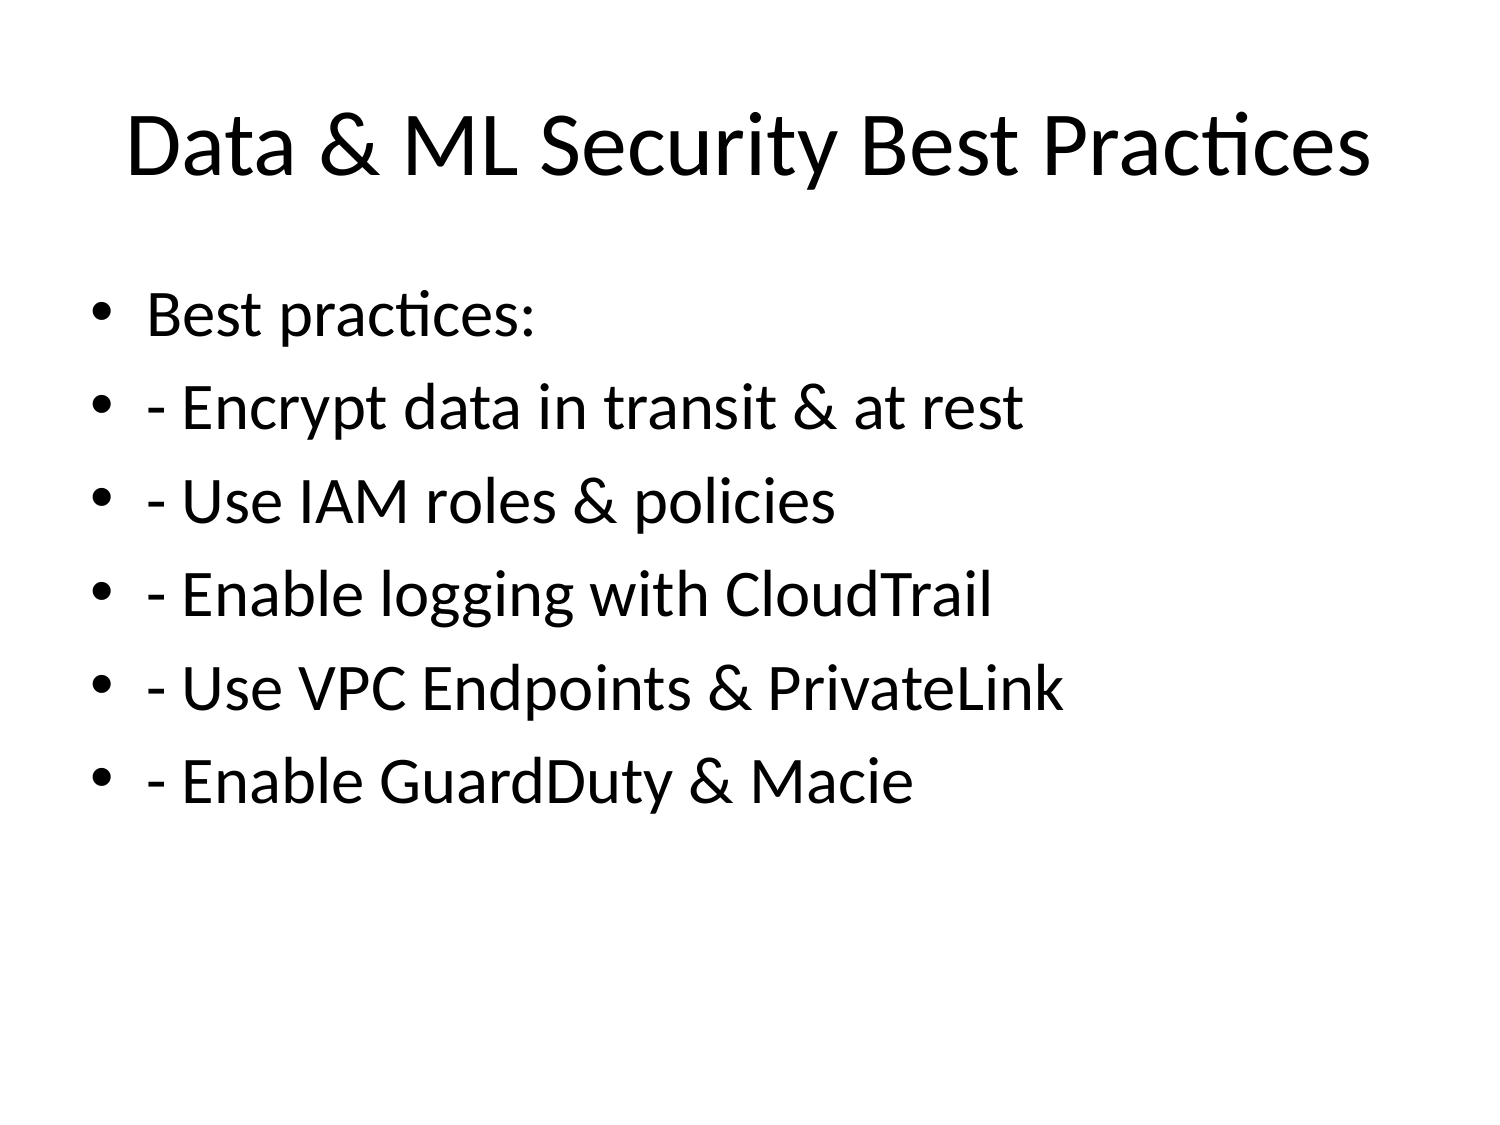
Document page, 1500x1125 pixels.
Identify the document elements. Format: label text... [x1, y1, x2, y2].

list Best practices: - Encrypt data in transit & at rest - Use IAM roles & policies - Enable logging with CloudTrail - Use VPC Endpoints & PrivateLink - Enable GuardDuty & Macie [75, 262, 1425, 1005]
title Data & ML Security Best Practices [75, 45, 1425, 233]
